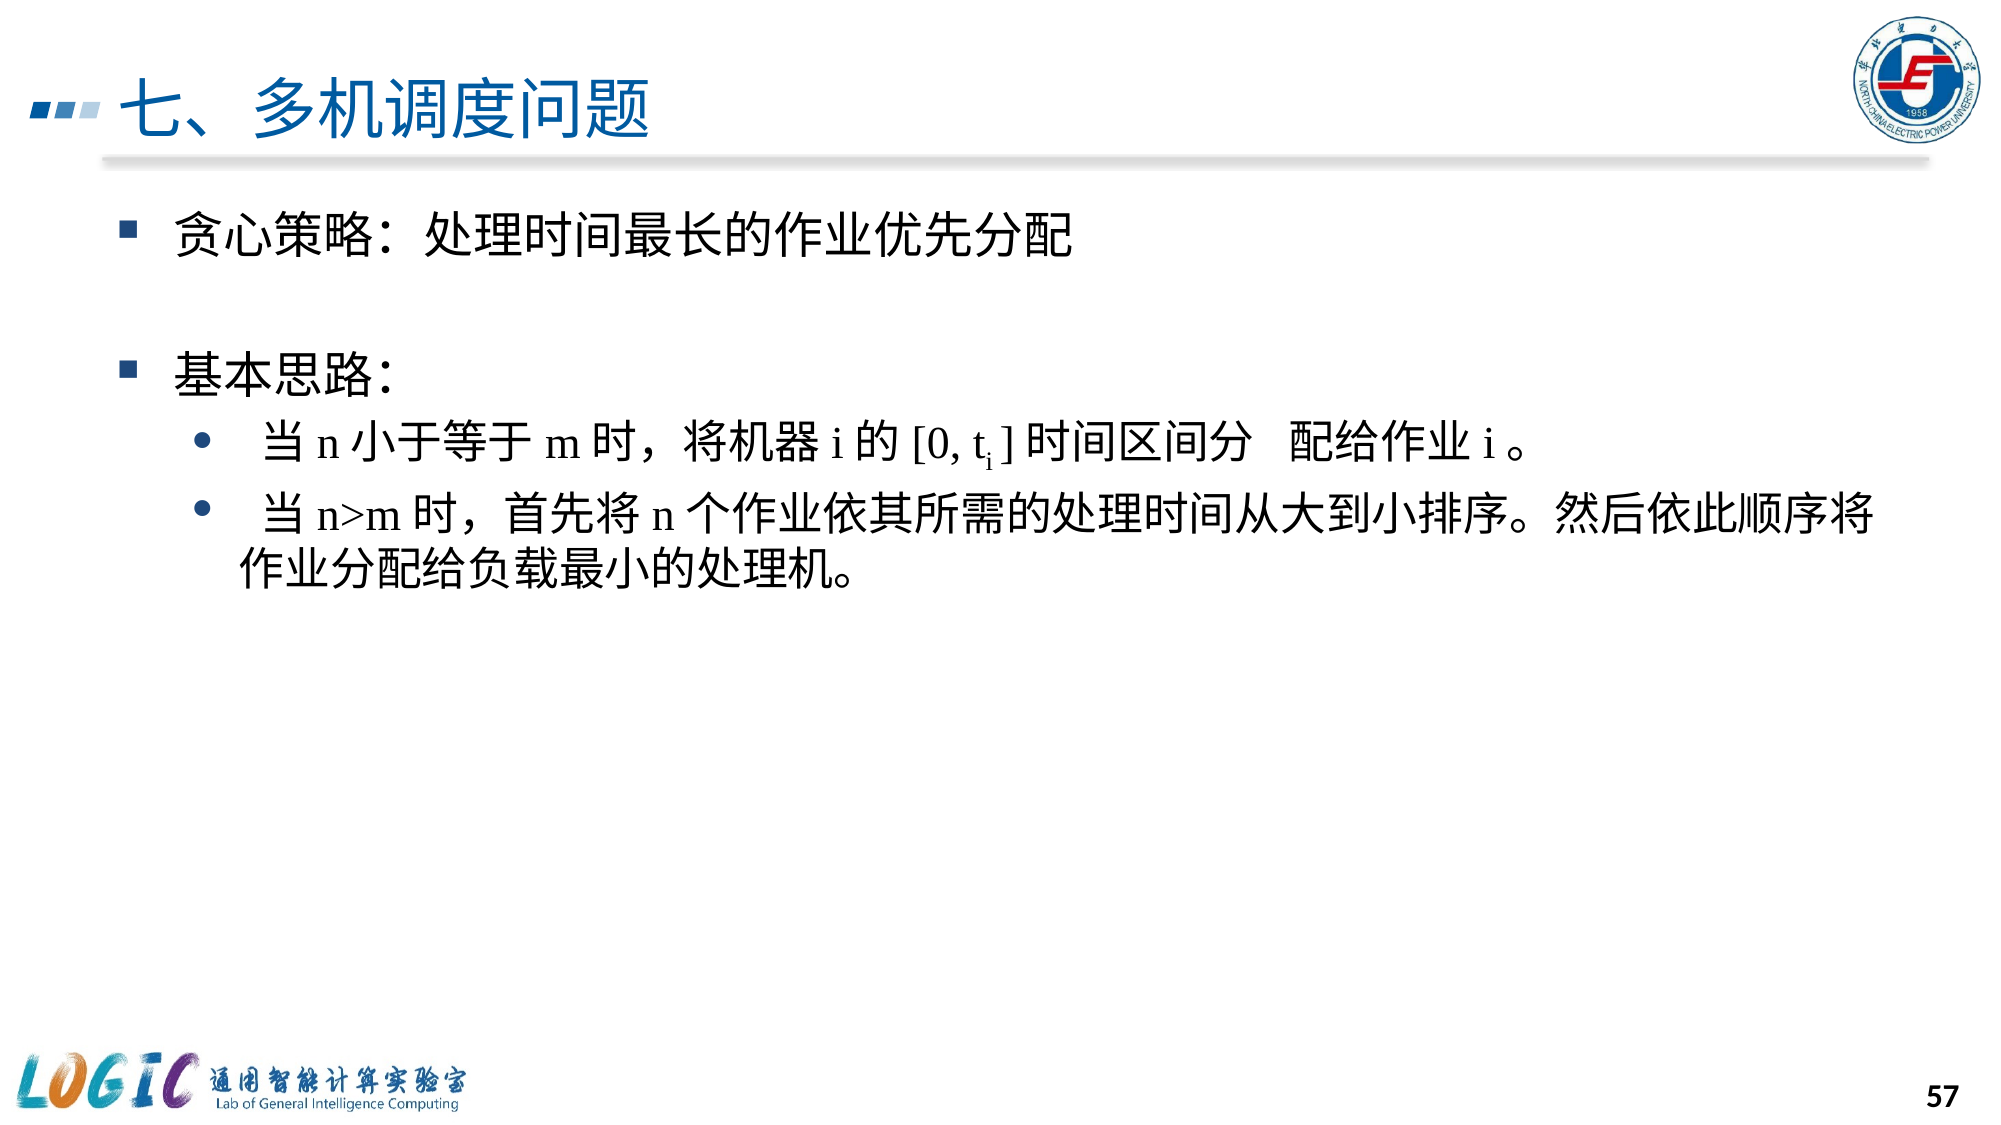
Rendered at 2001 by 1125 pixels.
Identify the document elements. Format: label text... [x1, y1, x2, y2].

list 贪心策略：处理时间最长的作业优先分配 基本思路： 当n小于等于m时，将机器i的[0, ti ]时间区间分 配给作业i。 当n>m时，首先将n个作业依其所需的处理时间从大到小排序。然后依此顺序将作业分配给负载最小的处理机。 [102, 196, 1922, 976]
slide_number 57 [1866, 1063, 1975, 1124]
picture [0, 1034, 479, 1123]
picture [1835, 3, 2001, 161]
title 七、多机调度问题 [102, 66, 1756, 173]
